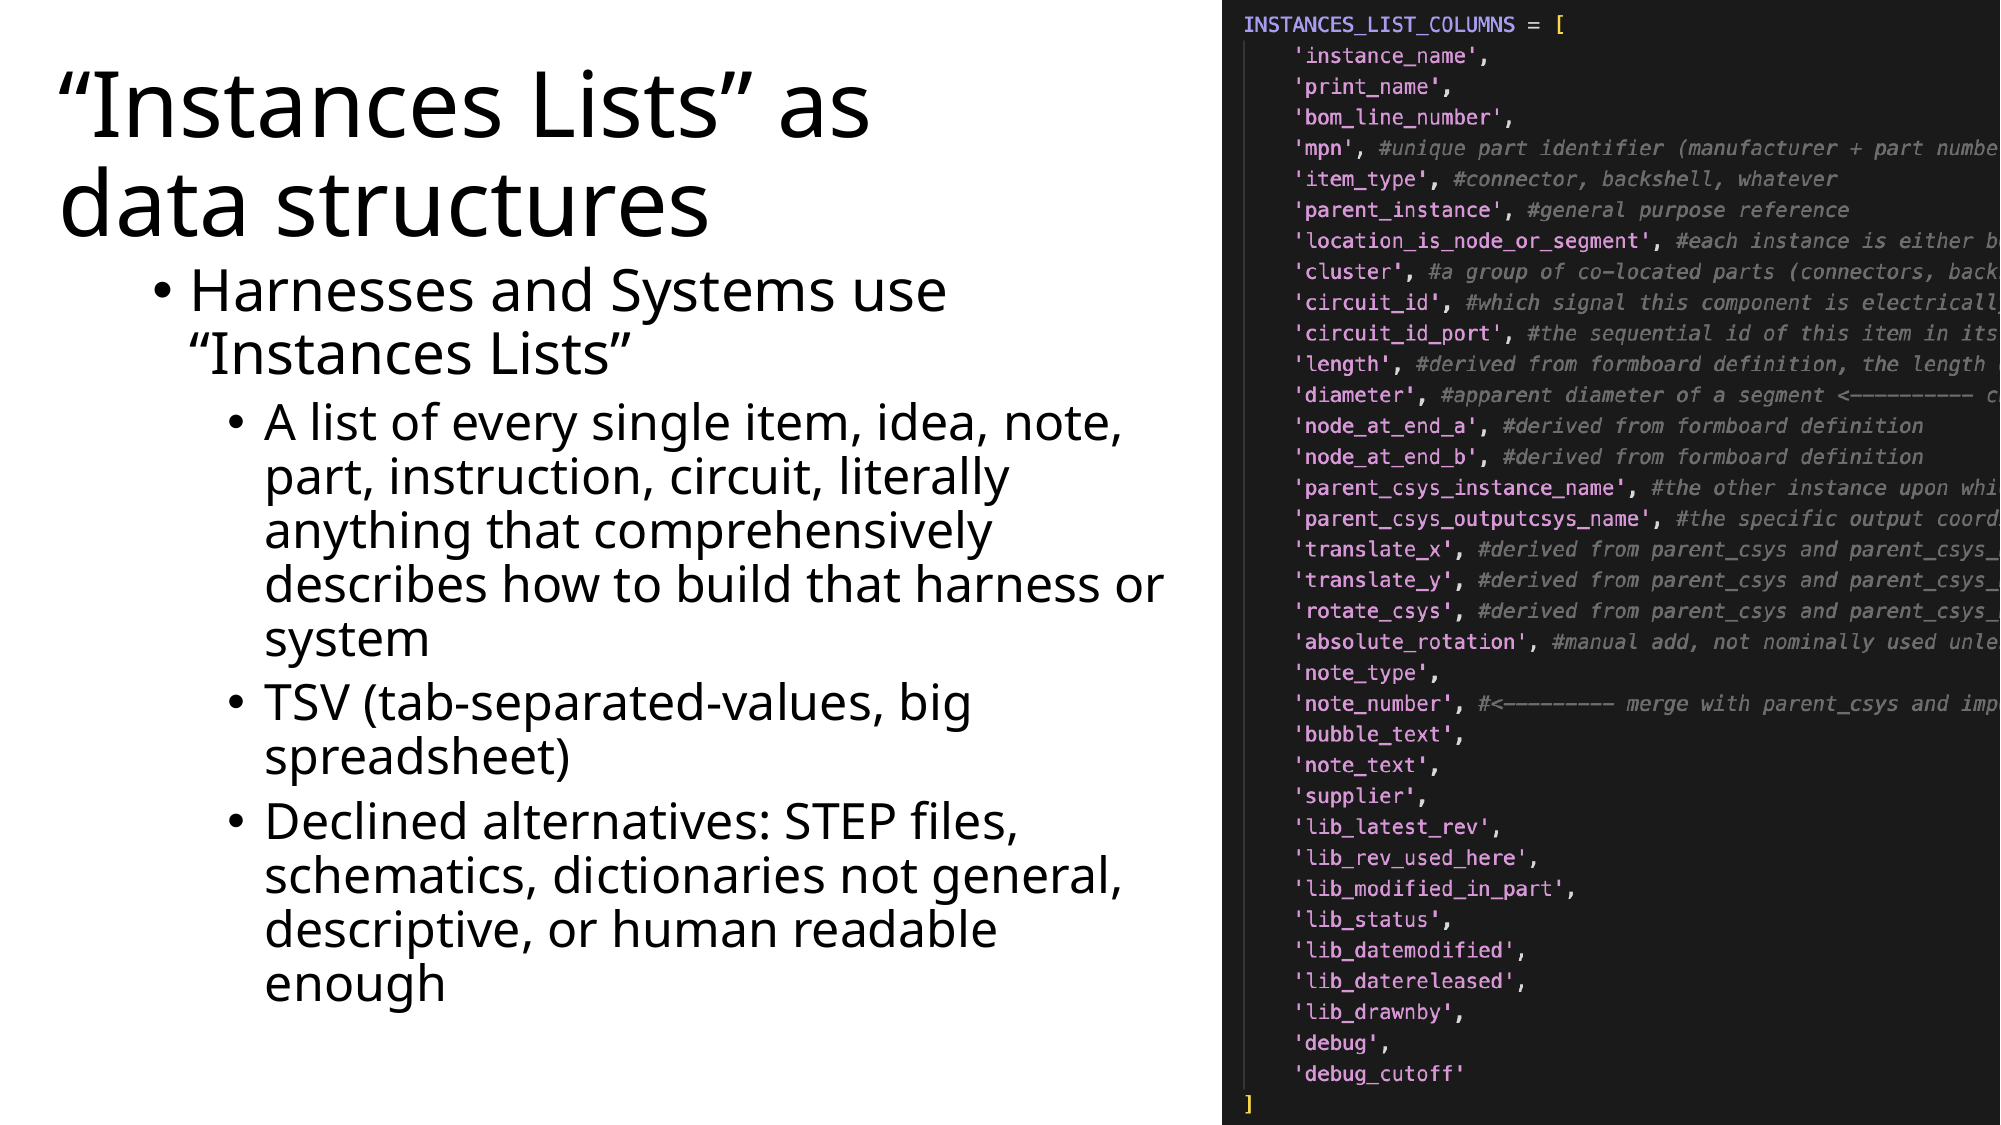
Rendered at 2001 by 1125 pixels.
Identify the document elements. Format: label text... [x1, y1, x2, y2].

picture [1222, 0, 2000, 1125]
title “Instances Lists” as data structures [43, 48, 1094, 267]
list Harnesses and Systems use “Instances Lists” A list of every single item, idea, note, part, instruction, circuit, literally anything that comprehensively describes how to build that harness or system TSV (tab-separated-values, big spreadsheet) Declined alternatives: STEP files, schematics, dictionaries not general, descriptive, or human readable enough [137, 253, 1188, 968]
